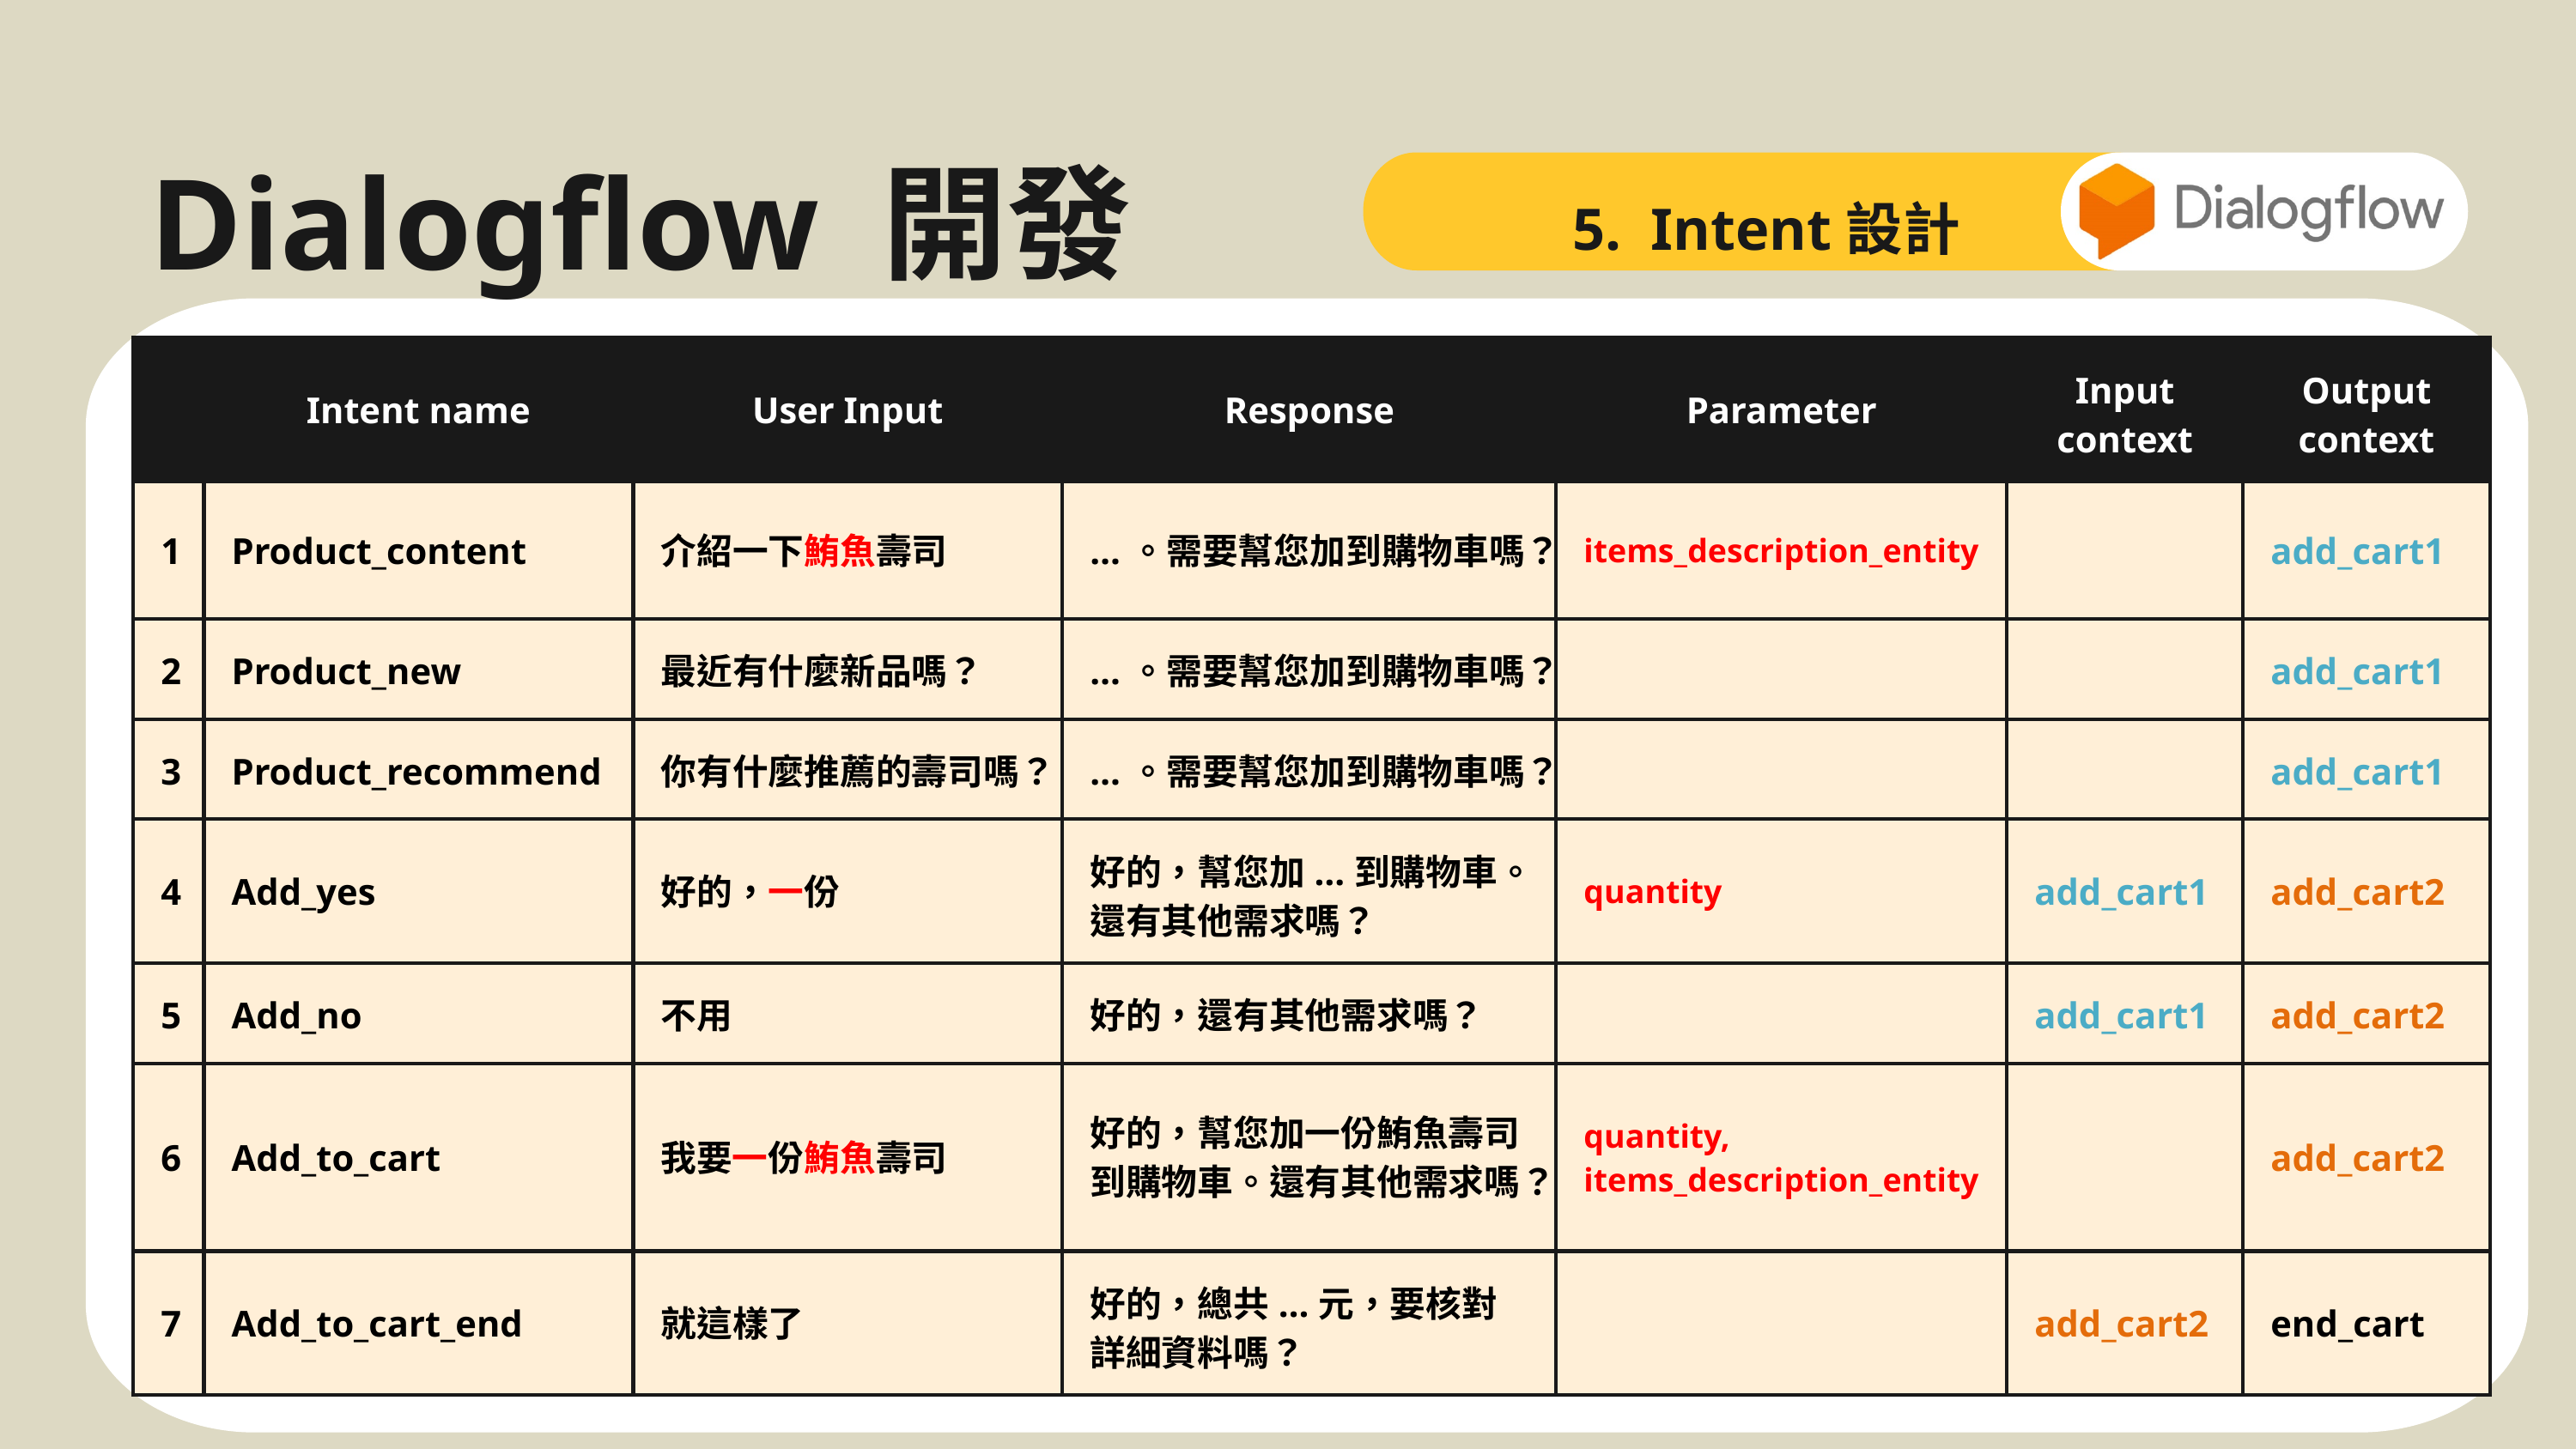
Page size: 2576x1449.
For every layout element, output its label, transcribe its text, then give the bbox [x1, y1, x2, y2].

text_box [85, 298, 2529, 1433]
text_box Dialogflow 開發 [149, 144, 2010, 294]
picture [2060, 152, 2469, 271]
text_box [1363, 152, 2058, 271]
